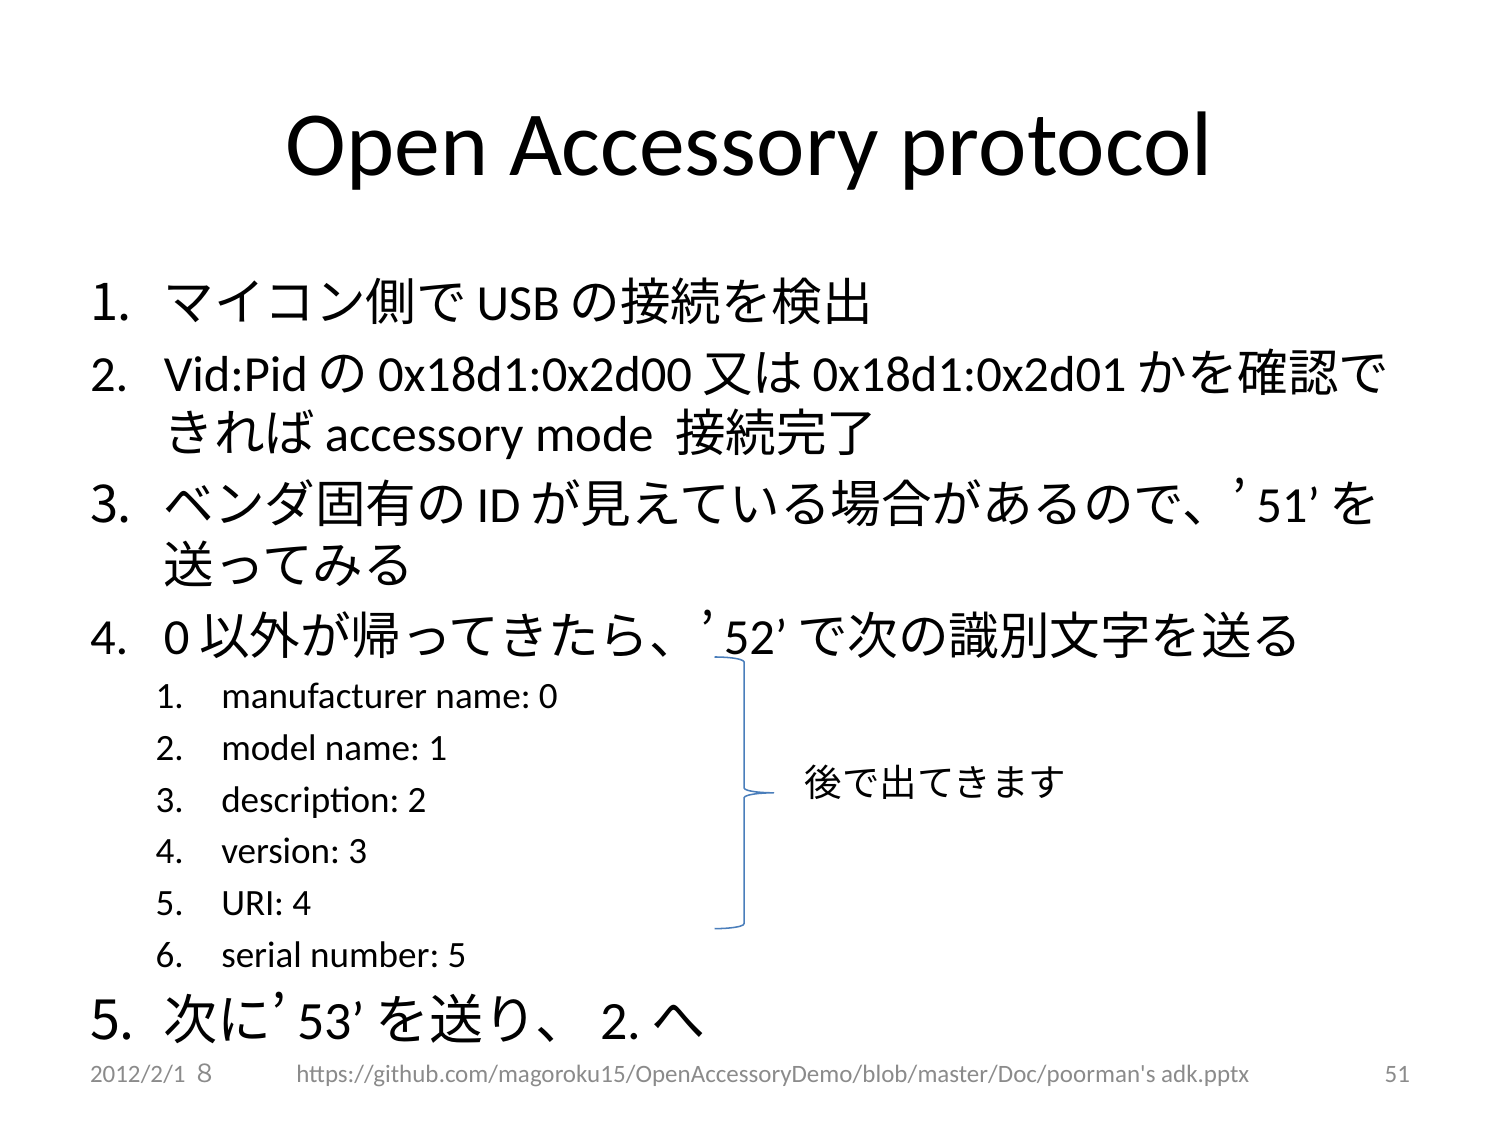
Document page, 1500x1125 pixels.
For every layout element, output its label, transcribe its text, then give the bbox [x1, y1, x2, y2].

title Open Accessory protocol [75, 45, 1425, 233]
text_box 後で出てきます [789, 751, 1081, 812]
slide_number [75, 1042, 242, 1103]
slide_number 51 [1306, 1042, 1425, 1103]
list マイコン側でUSBの接続を検出 Vid:Pidの0x18d1:0x2d00又は0x18d1:0x2d01かを確認できればaccessory mode 接続完了 ベンダ固有のIDが見えている場合があるので、’51’を送ってみる 0以外が帰ってきたら、’52’で次の識別文字を送る manufacturer name: 0 model name: 1 description: 2 version: 3 URI: 4 serial number: 5 次に’53’を送り、2.へ [75, 262, 1425, 1042]
footer https://github.com/magoroku15/OpenAccessoryDemo/blob/master/Doc/poorman's adk.pptx [242, 1042, 1306, 1103]
text_box [714, 656, 775, 930]
